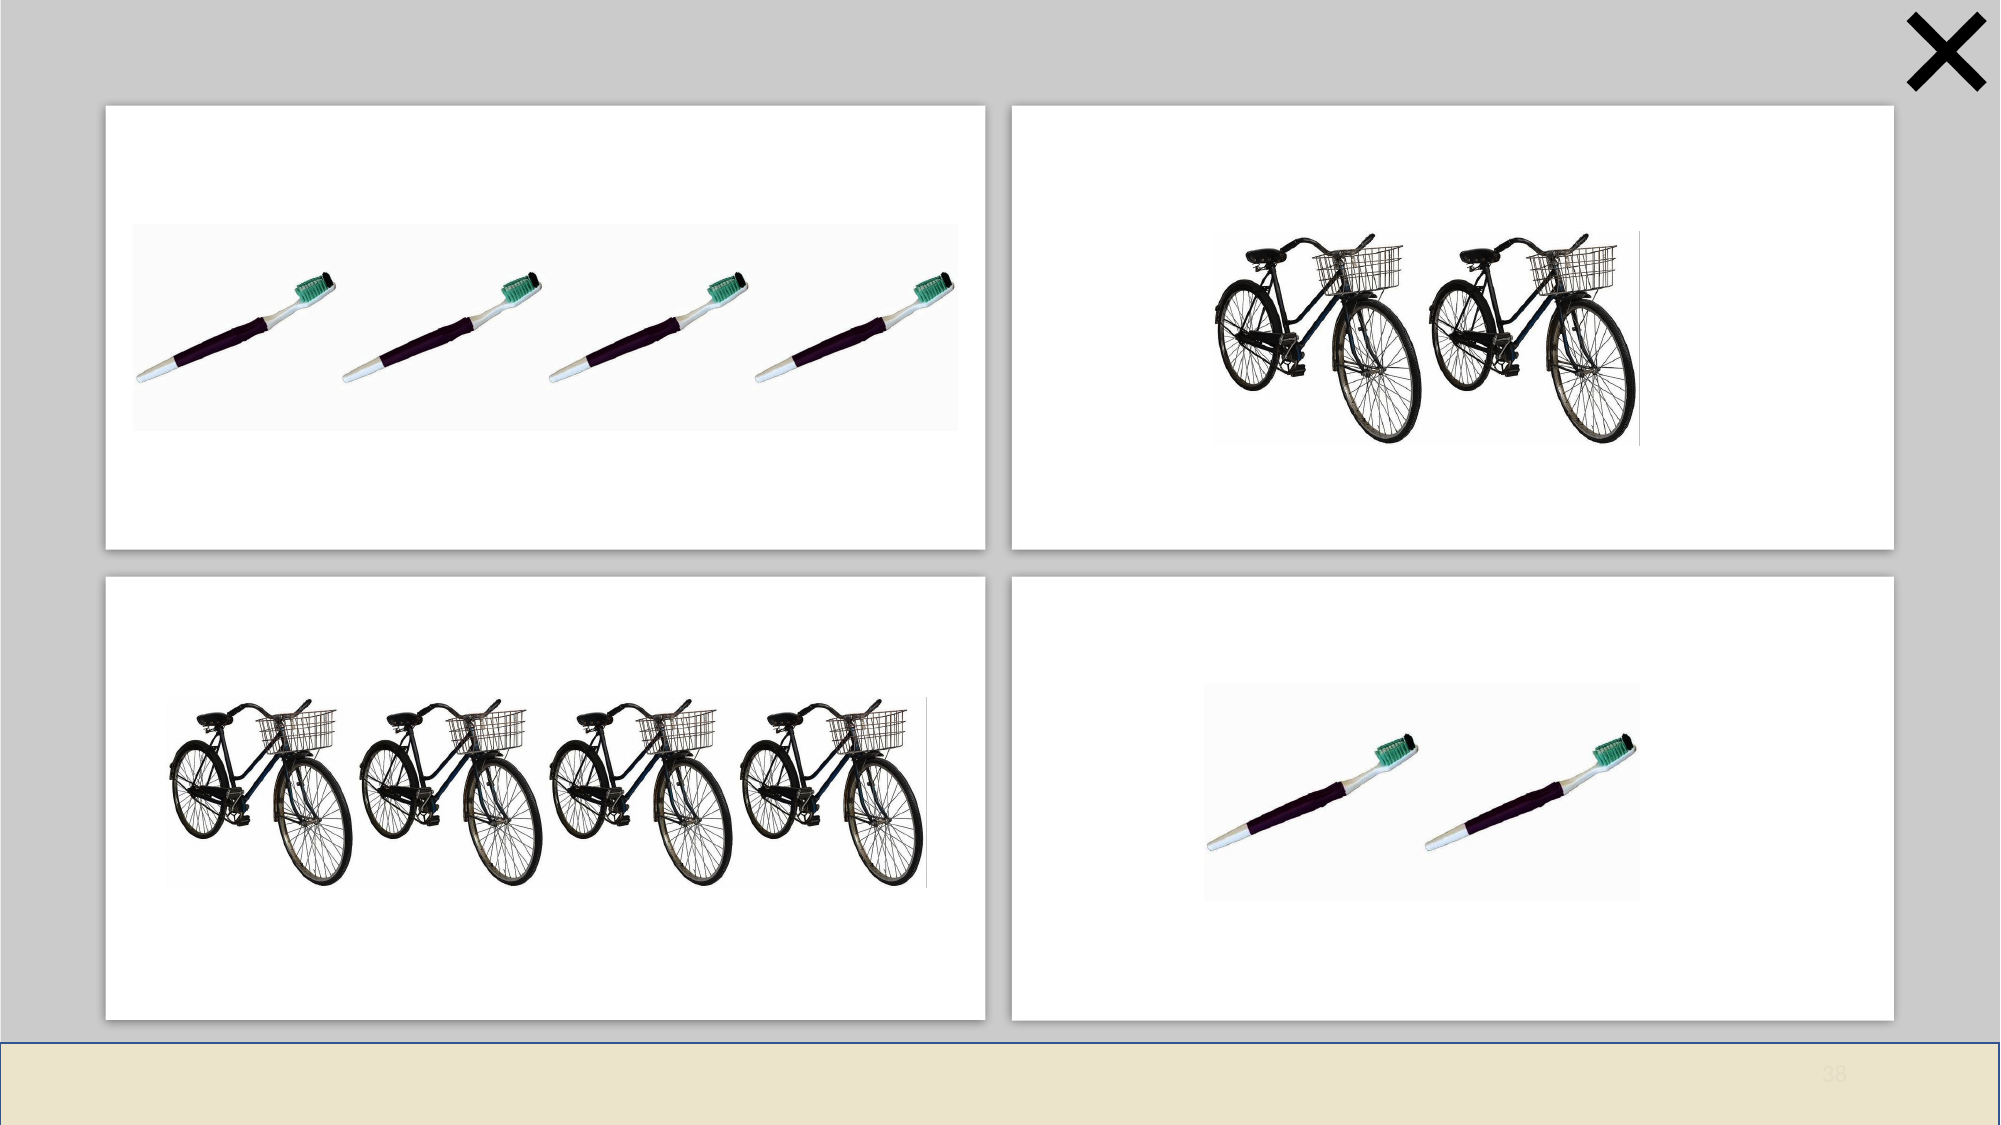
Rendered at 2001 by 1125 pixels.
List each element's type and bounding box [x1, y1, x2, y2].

text_box [1011, 576, 1895, 1022]
text_box [0, 1042, 2000, 1125]
picture [1204, 683, 1641, 902]
picture [1892, 0, 2000, 106]
text_box [0, 0, 2000, 1042]
picture [133, 224, 958, 431]
picture [166, 697, 927, 888]
text_box [104, 576, 986, 1021]
text_box [1011, 104, 1895, 551]
text_box [104, 104, 986, 551]
picture [1212, 231, 1641, 446]
